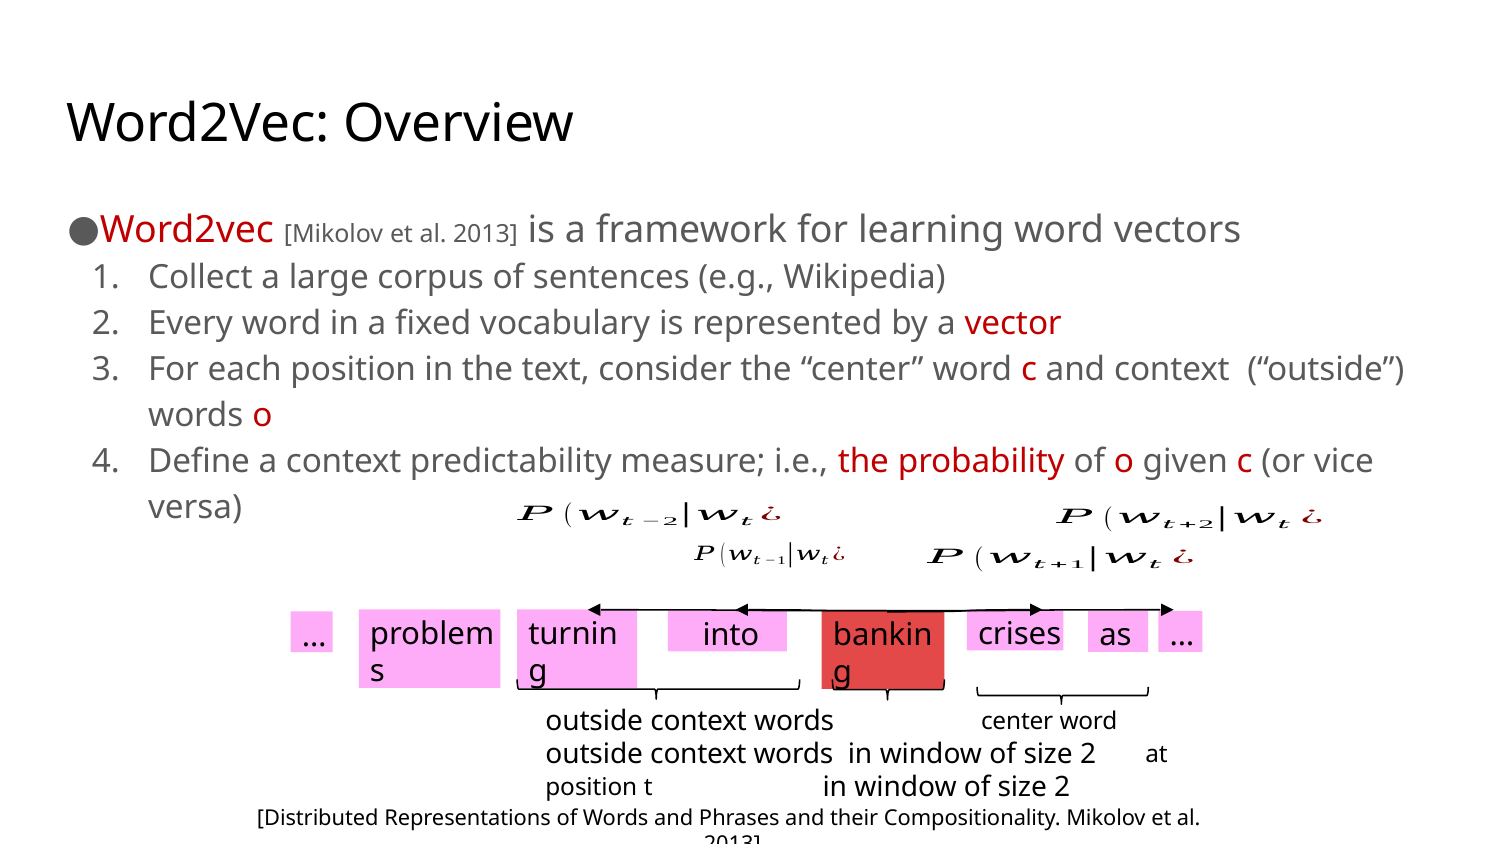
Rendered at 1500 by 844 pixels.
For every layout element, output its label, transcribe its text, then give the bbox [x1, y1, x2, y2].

text_box problems [358, 609, 501, 688]
text_box [832, 679, 945, 700]
text_box [742, 679, 800, 690]
text_box crises [970, 612, 1023, 651]
text_box … [290, 611, 333, 653]
text_box [517, 679, 731, 700]
text_box [Distributed Representations of Words and Phrases and their Compositionality. Mikolov et al. 2013] [226, 796, 1239, 844]
text_box turning [517, 609, 638, 679]
text_box [1035, 686, 1149, 702]
text_box … [1158, 610, 1203, 652]
title Word2Vec: Overview [51, 72, 1449, 167]
text_box banking [821, 612, 945, 689]
text_box into [742, 612, 787, 652]
text_box [977, 686, 1023, 696]
text_box as [1088, 611, 1149, 652]
list Word2vec [Mikolov et al. 2013] is a framework for learning word vectors Collect a large corpus of sentences (e.g., Wikipedia) Every word in a fixed vocabulary is represented by a vector For each position in the text, consider the “center” word c and context (“outside”) words o Define a context predictability measure; i.e., the probability of o given c (or vice versa) [52, 182, 1482, 838]
text_box crises [1035, 611, 1064, 651]
text_box outside context words center word outside context words in window of size 2 at position t in window of size 2 [543, 702, 1235, 805]
text_box into [667, 611, 731, 652]
